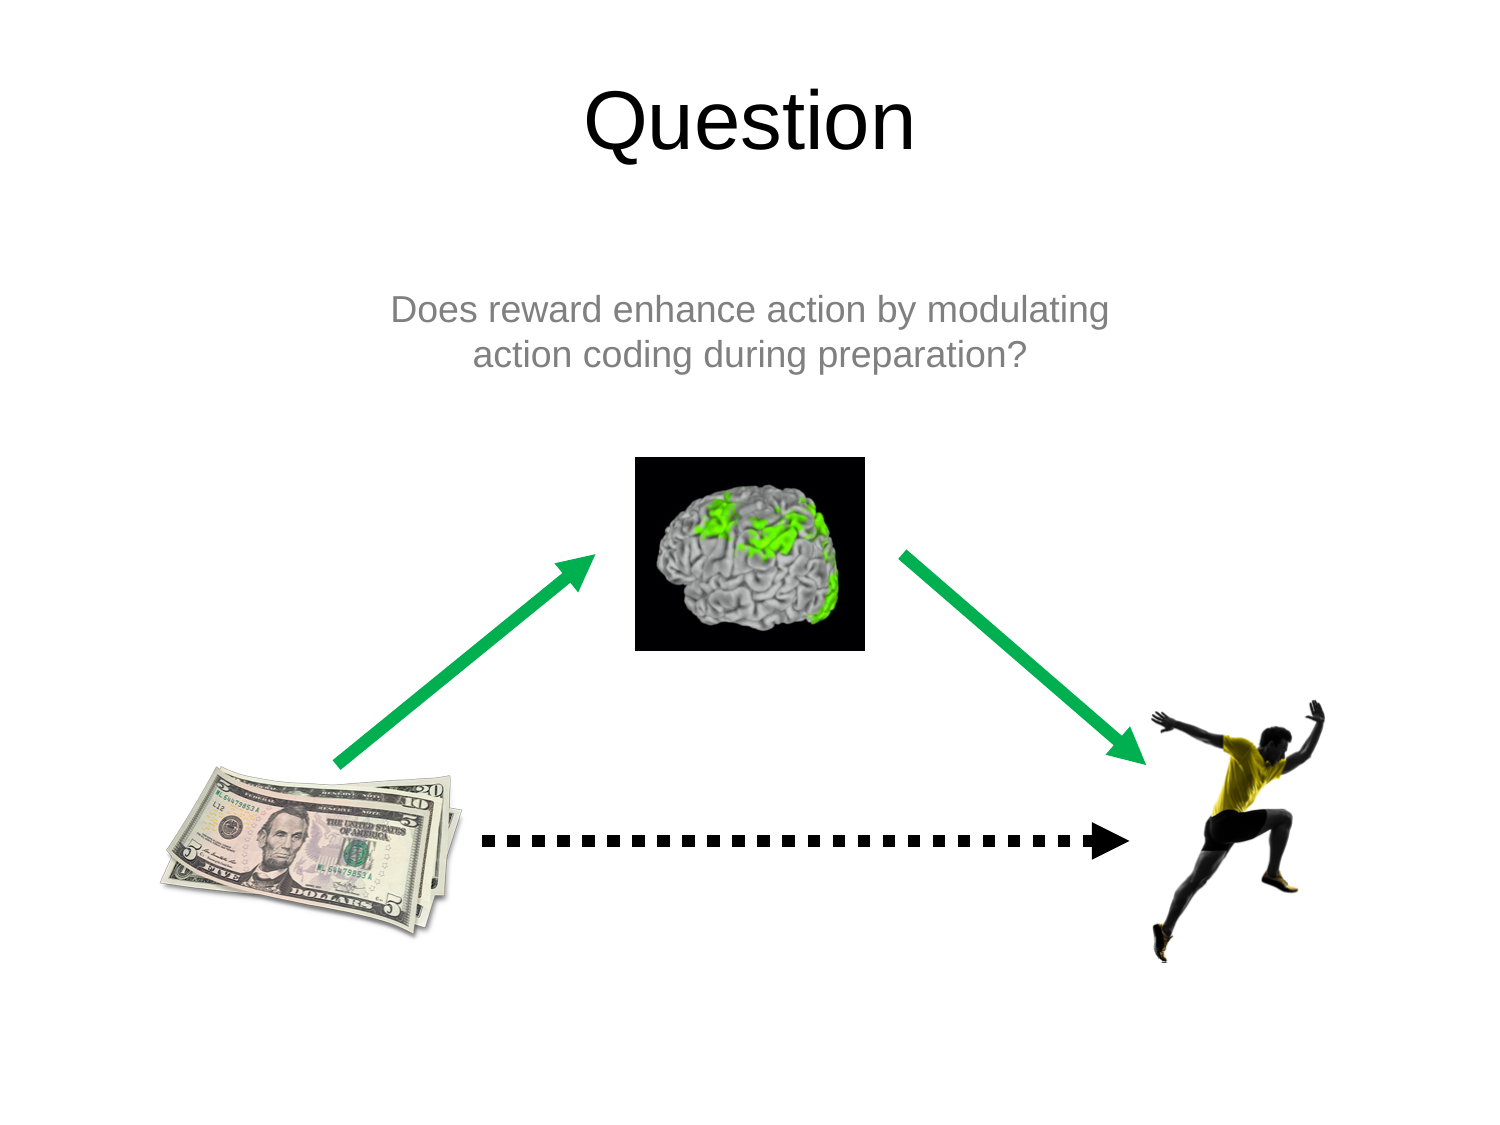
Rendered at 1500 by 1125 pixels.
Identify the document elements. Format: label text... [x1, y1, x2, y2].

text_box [157, 457, 1343, 963]
text_box Does reward enhance action by modulating action coding during preparation? [358, 277, 1142, 383]
text_box Question [568, 58, 932, 174]
